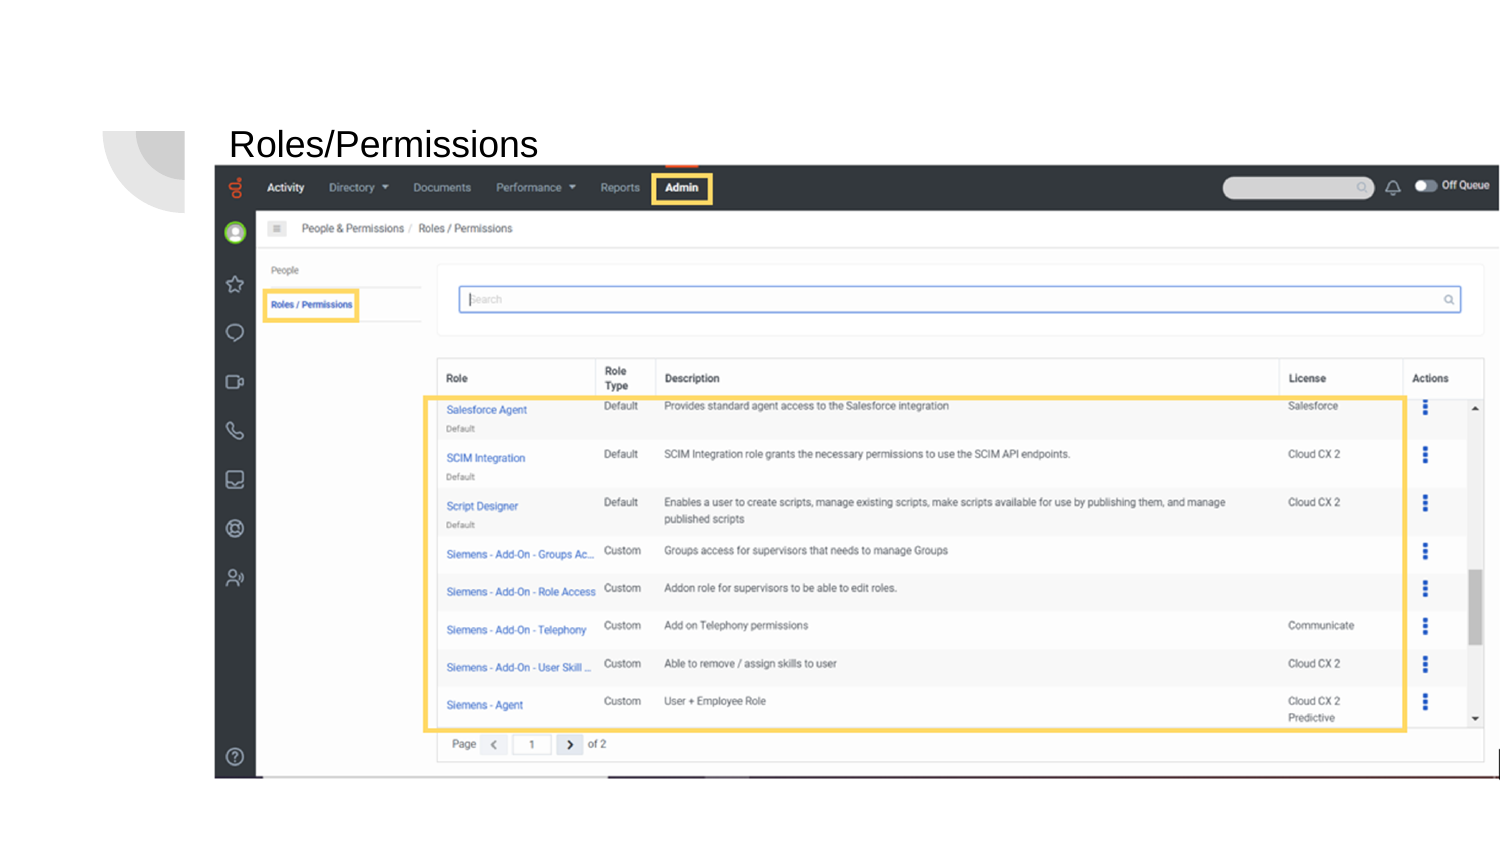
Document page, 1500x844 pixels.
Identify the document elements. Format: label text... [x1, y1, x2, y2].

title Roles/Permissions [213, 98, 1368, 162]
picture [213, 162, 1500, 783]
